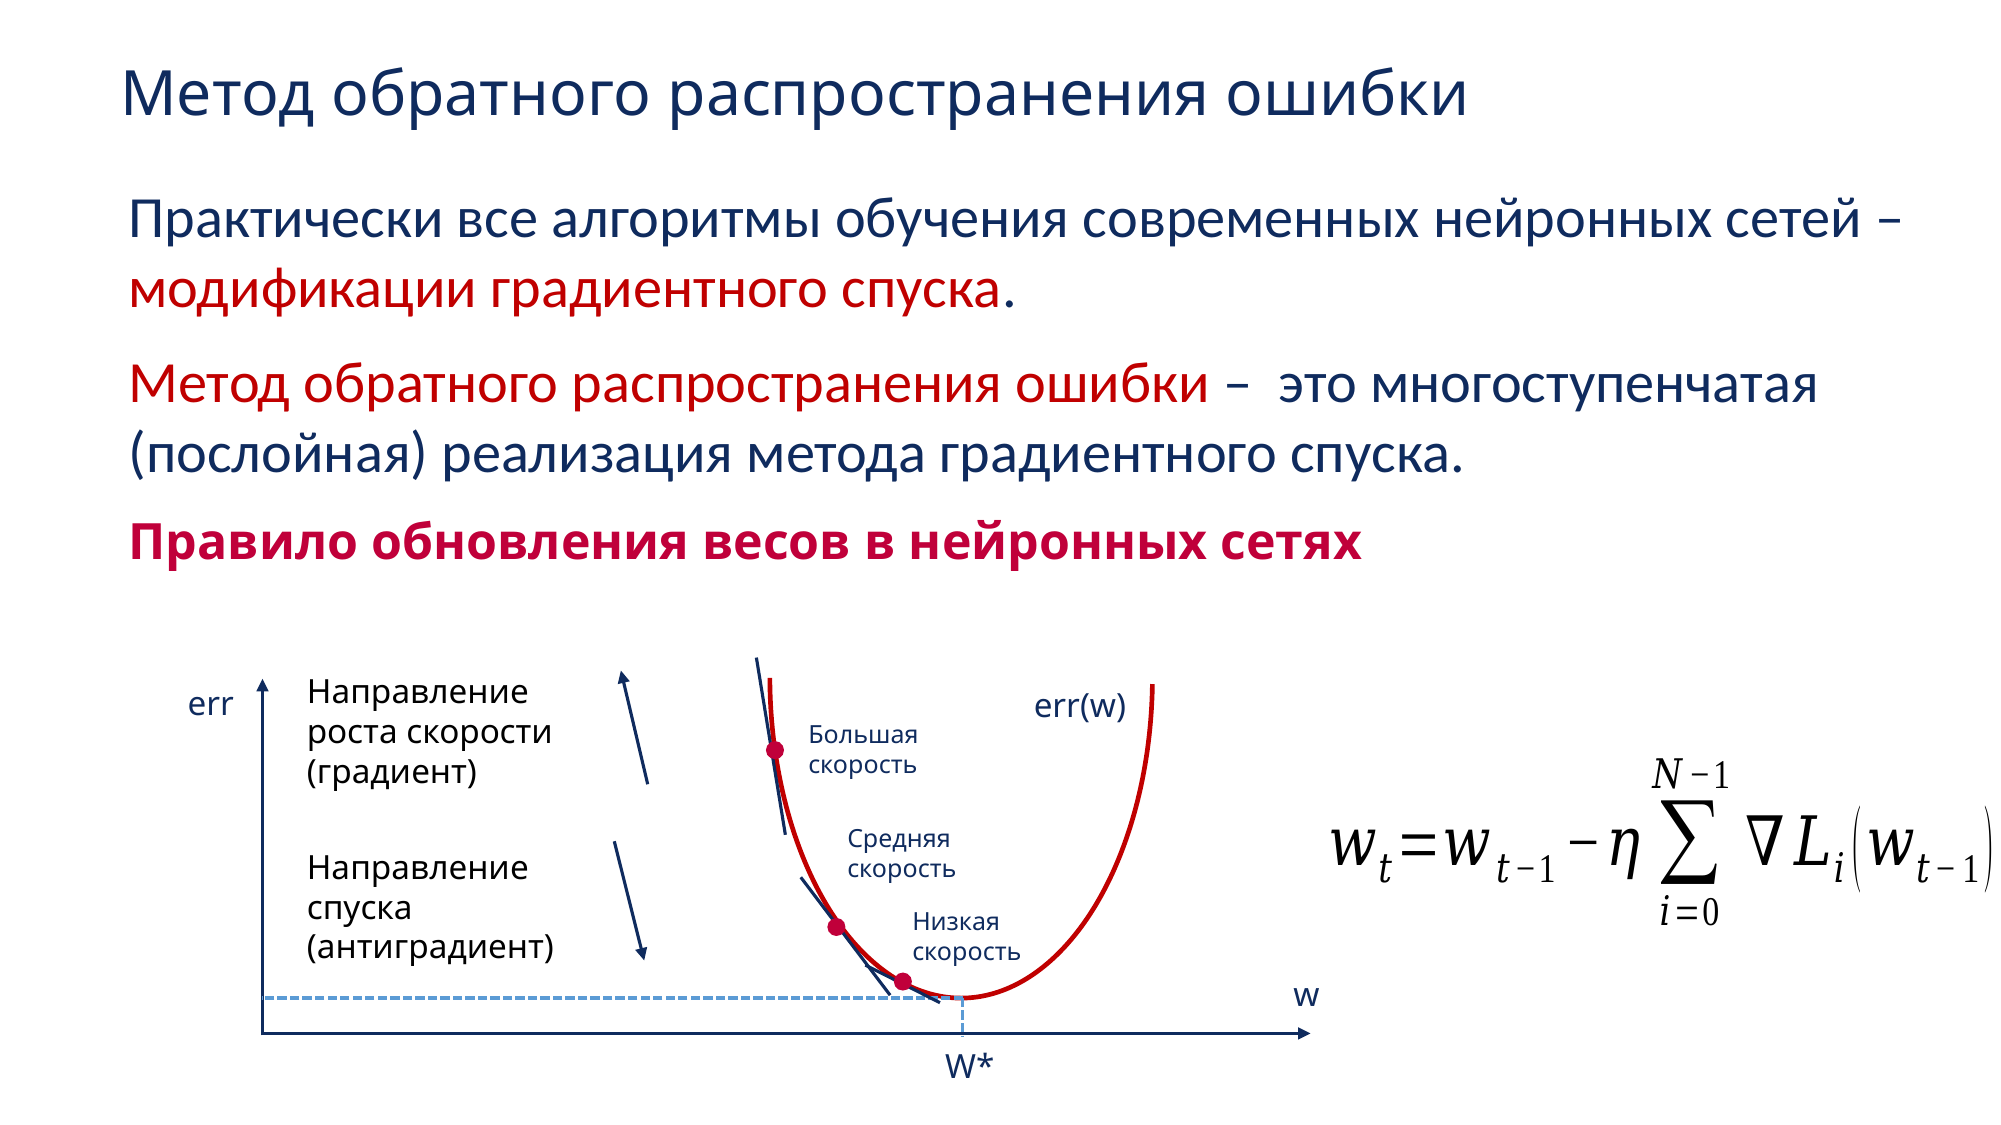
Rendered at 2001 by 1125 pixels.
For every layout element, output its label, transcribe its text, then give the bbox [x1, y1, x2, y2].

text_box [165, 353, 1336, 1094]
text_box Практически все алгоритмы обучения современных нейронных сетей – модификации градиентного спуска. Метод обратного распространения ошибки – это многоступенчатая (послойная) реализация метода градиентного спуска. Правило обновления весов в нейронных сетях [104, 167, 1951, 581]
text_box Метод обратного распространения ошибки [104, 45, 1661, 145]
